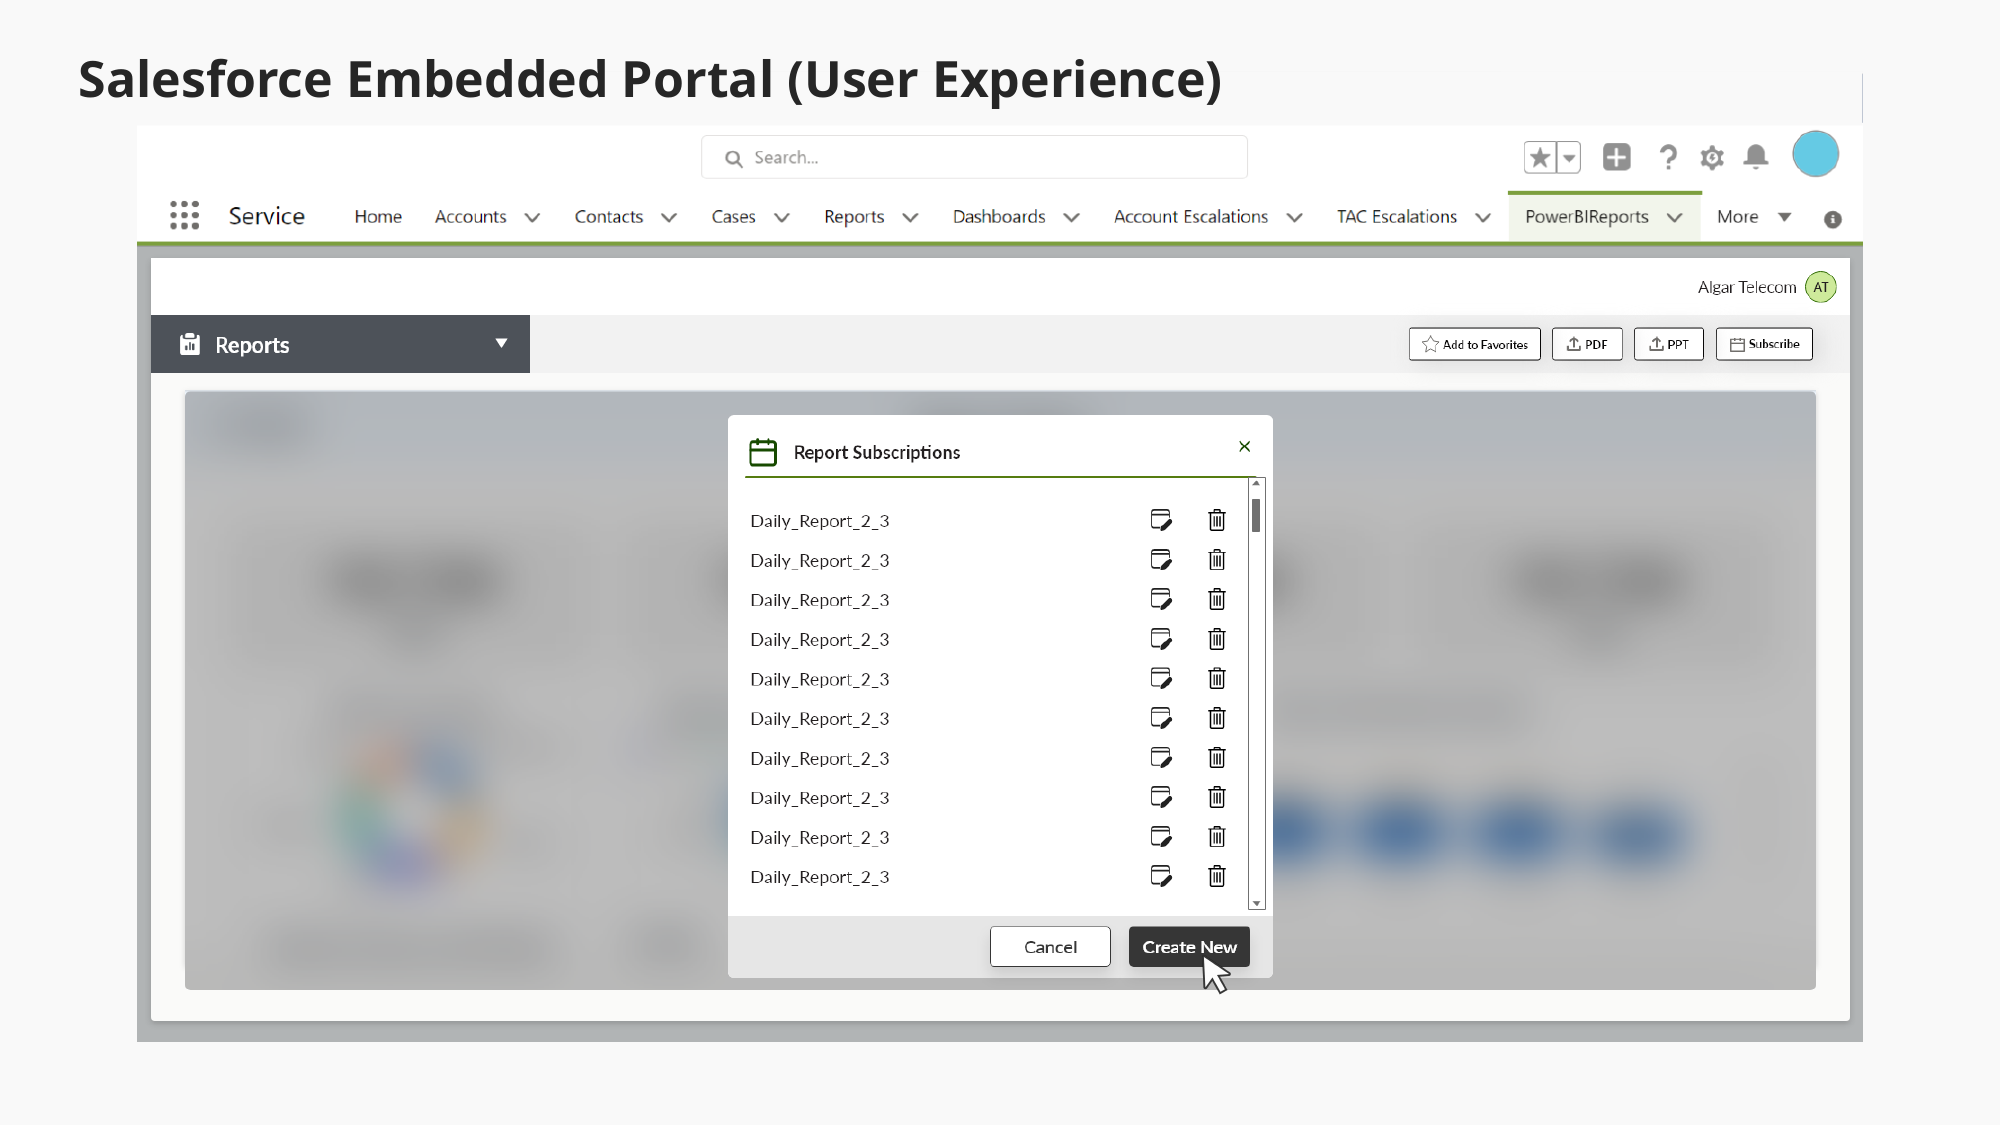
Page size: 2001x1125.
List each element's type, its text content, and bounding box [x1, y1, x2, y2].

list Salesforce Embedded Portal (User Experience) [64, 46, 1597, 126]
picture [137, 71, 1863, 1042]
